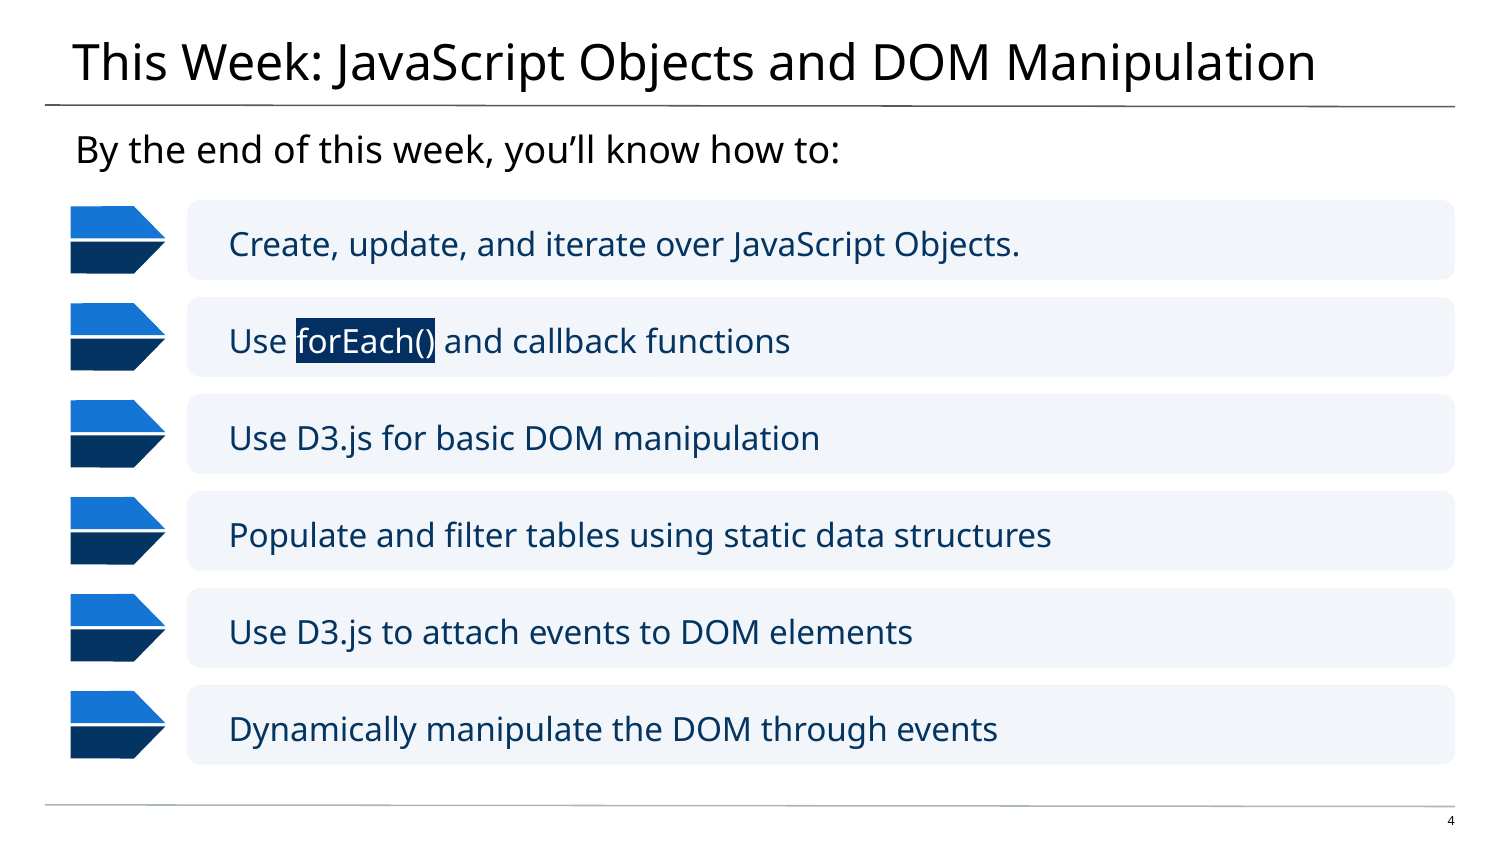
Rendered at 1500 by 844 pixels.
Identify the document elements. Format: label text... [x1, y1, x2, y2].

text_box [70, 593, 166, 662]
text_box Use D3.js for basic DOM manipulation [187, 393, 1455, 474]
text_box Use forEach() and callback functions [187, 296, 1455, 377]
subtitle By the end of this week, you’ll know how to: [0, 110, 1500, 171]
text_box Populate and filter tables using static data structures [187, 490, 1455, 571]
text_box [70, 496, 166, 565]
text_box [70, 302, 166, 371]
text_box Create, update, and iterate over JavaScript Objects. [187, 200, 1455, 280]
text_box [70, 205, 166, 274]
text_box Dynamically manipulate the DOM through events [187, 684, 1455, 765]
title This Week: JavaScript Objects and DOM Manipulation [0, 0, 1500, 88]
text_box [70, 399, 166, 468]
text_box Use D3.js to attach events to DOM elements [187, 587, 1455, 668]
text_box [70, 690, 166, 759]
